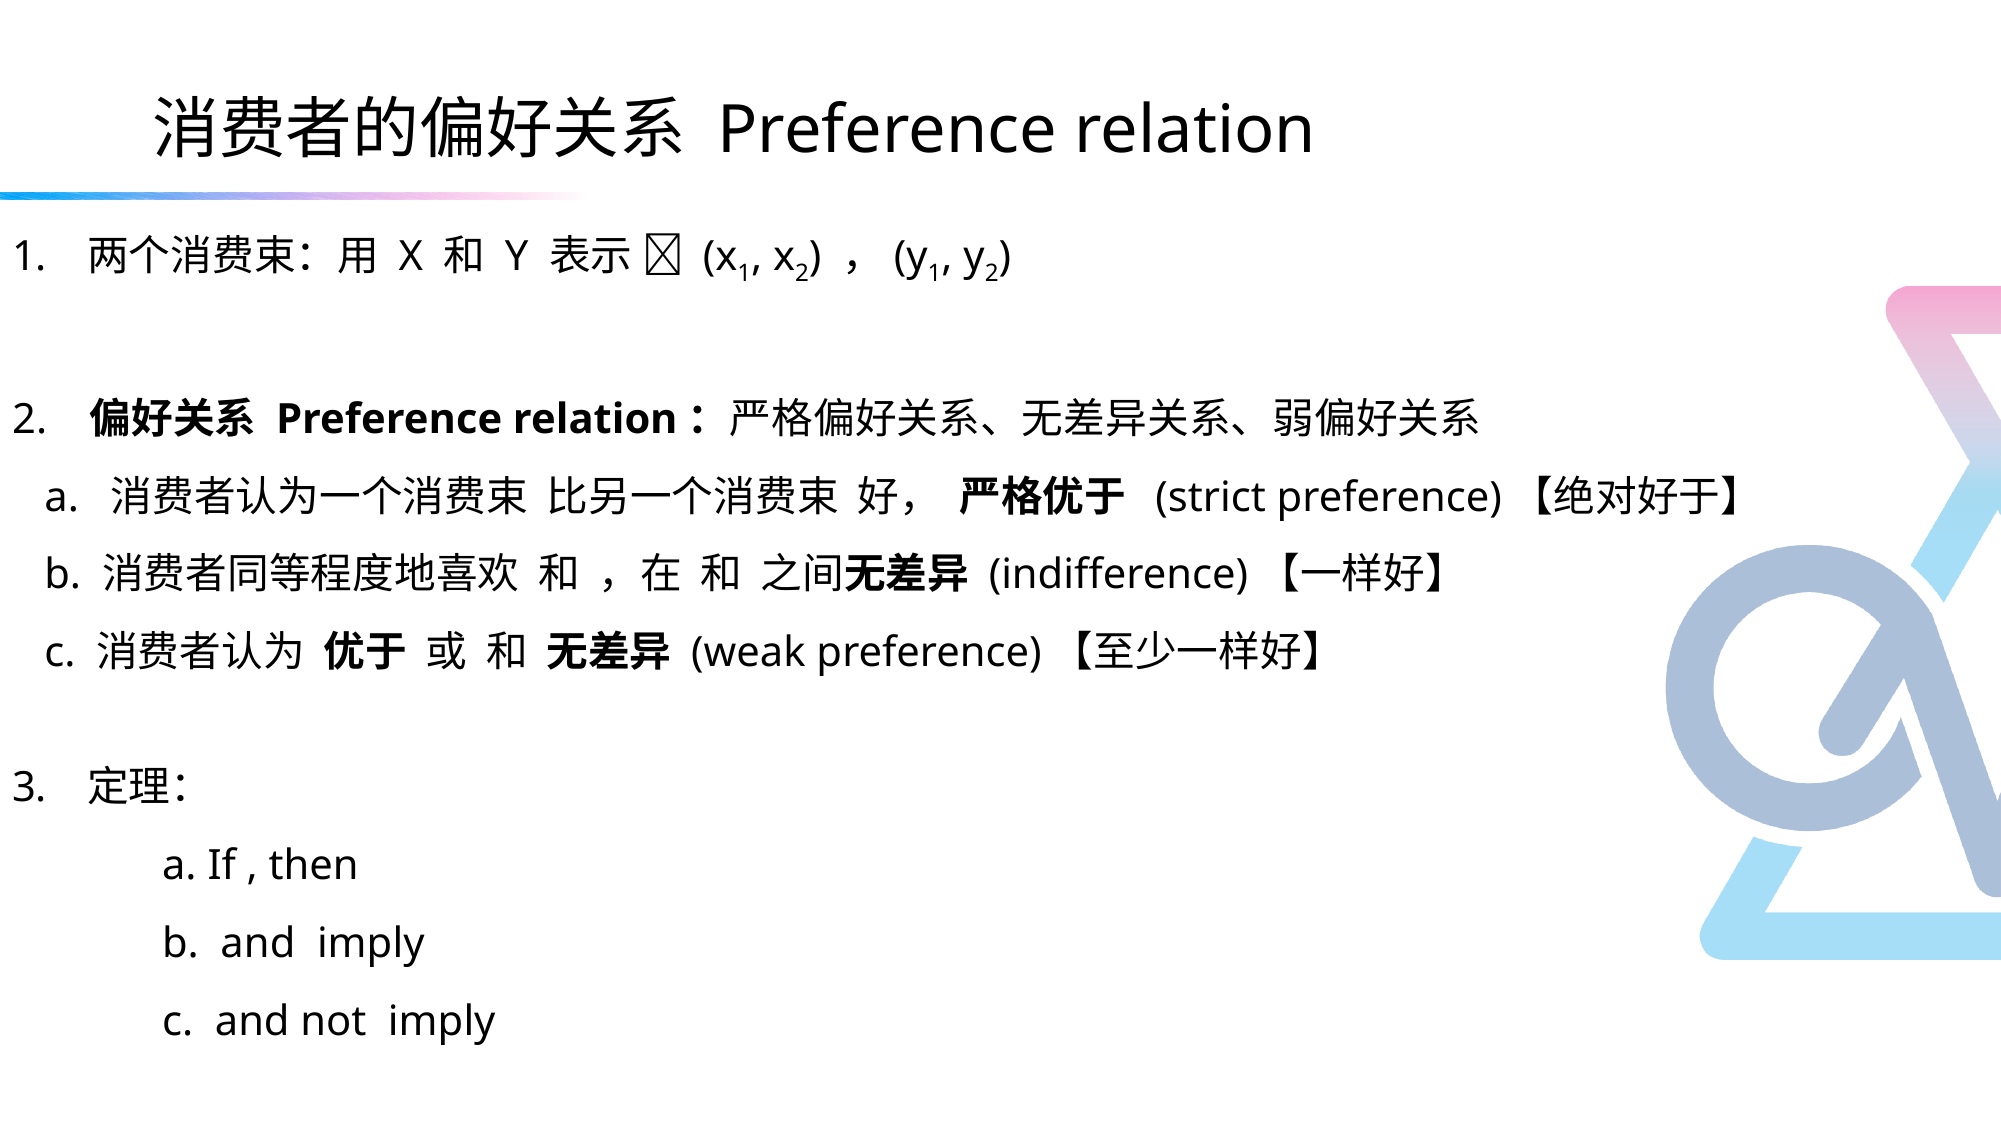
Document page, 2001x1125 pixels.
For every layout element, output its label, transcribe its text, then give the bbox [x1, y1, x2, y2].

picture [21, 192, 47, 200]
text_box 复习本节 [84, 192, 114, 200]
title 消费者的偏好关系 Preference relation [137, 46, 1863, 216]
